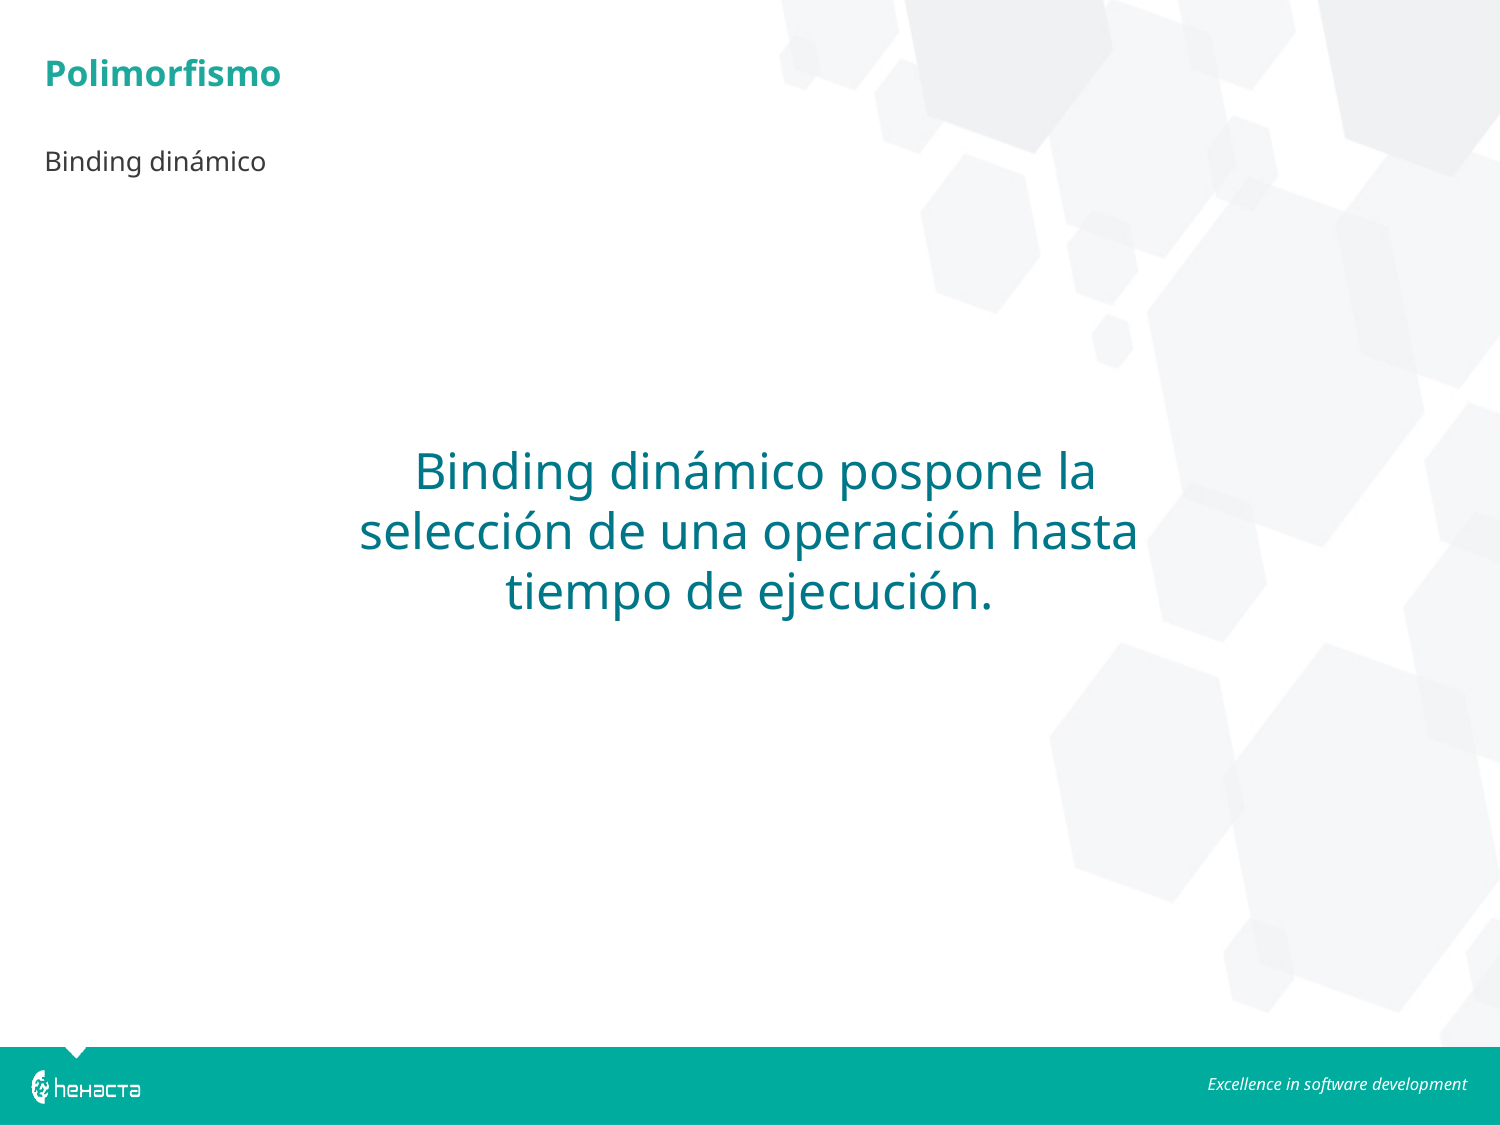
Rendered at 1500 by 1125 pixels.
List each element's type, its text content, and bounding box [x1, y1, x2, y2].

picture [0, 0, 1500, 1125]
text_box Binding dinámico pospone la selección de una operación hasta tiempo de ejecución. [324, 432, 1176, 628]
list Binding dinámico [29, 137, 1471, 200]
list Polimorfismo [29, 43, 1471, 122]
